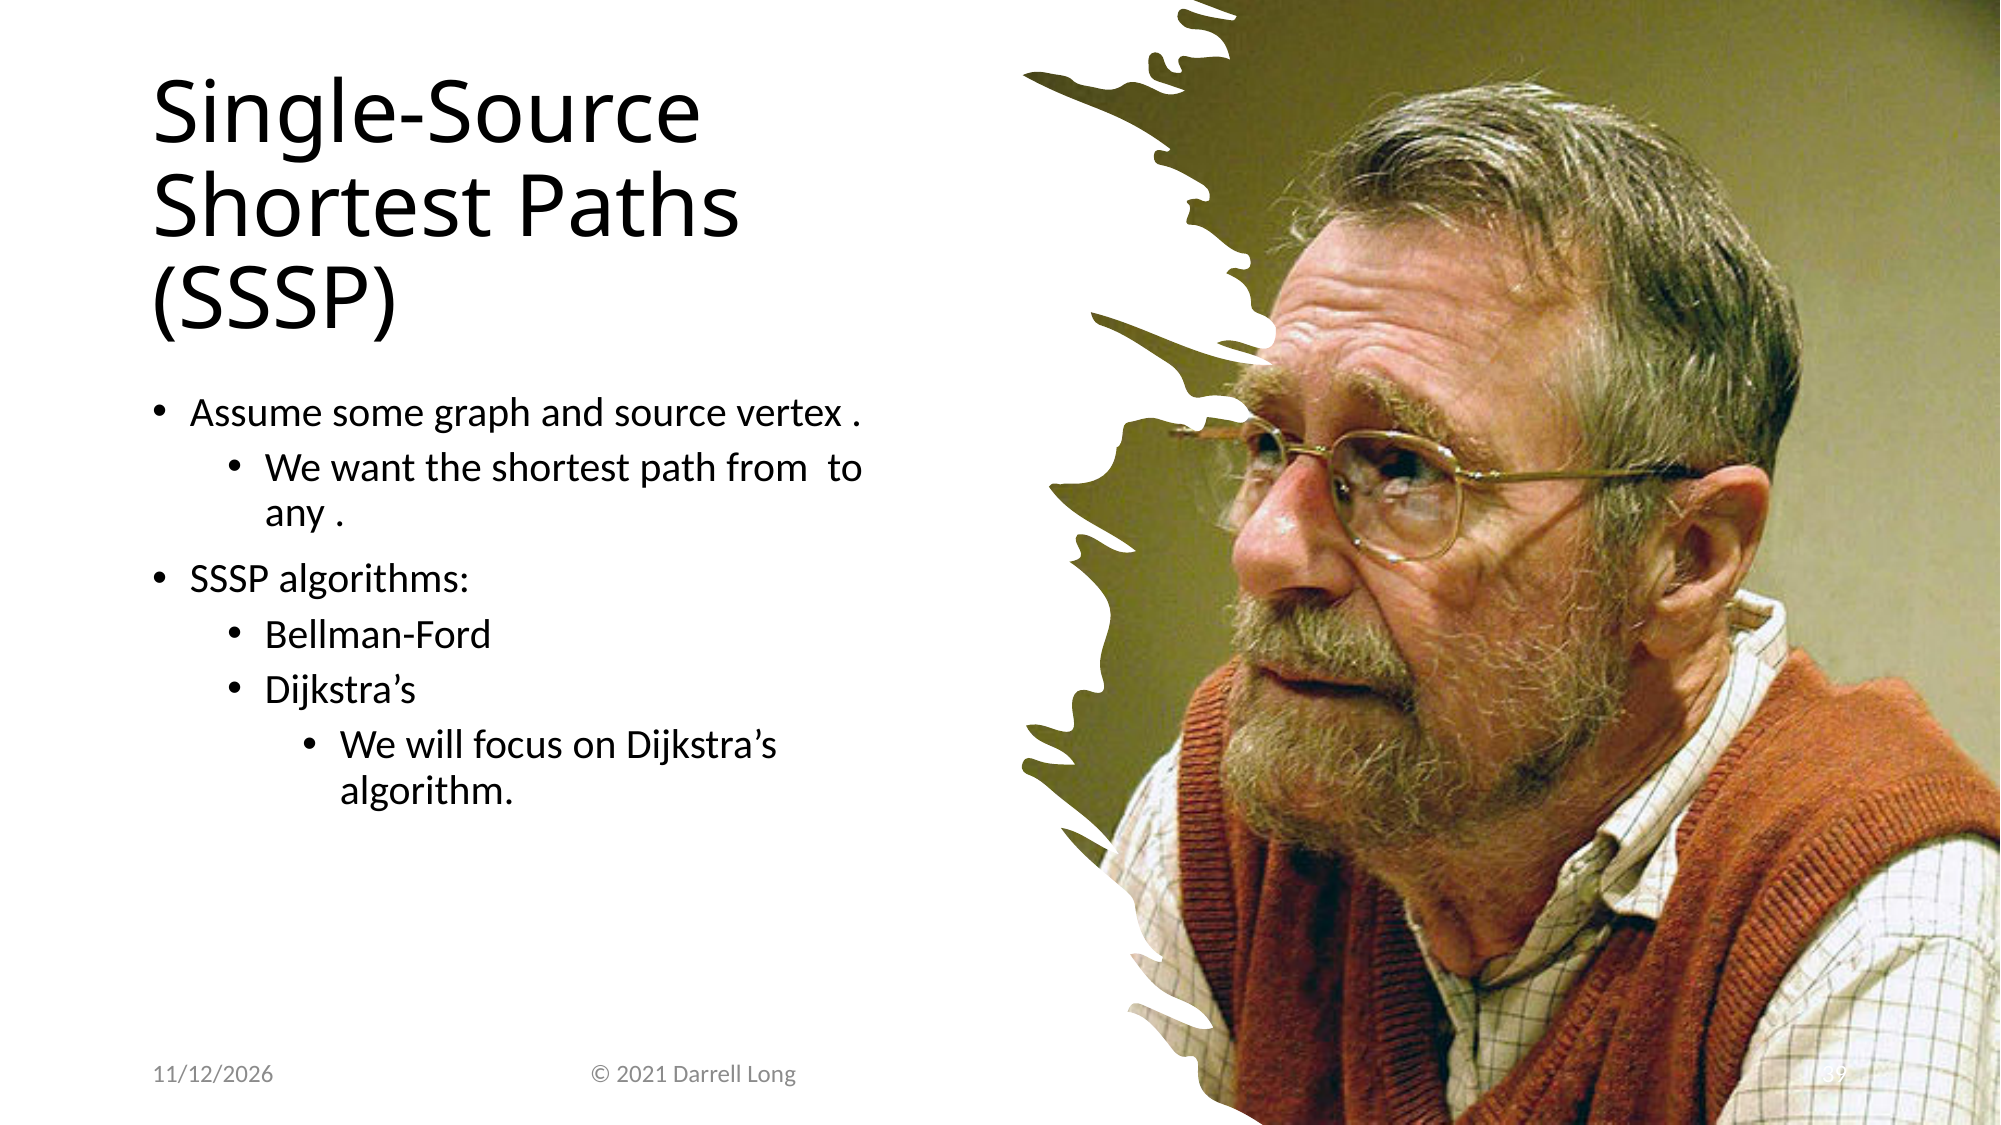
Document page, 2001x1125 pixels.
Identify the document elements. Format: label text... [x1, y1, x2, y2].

footer © 2021 Darrell Long [575, 1042, 1021, 1103]
text_box [0, 0, 1021, 1125]
picture [1021, 0, 2000, 1125]
title Single-Source Shortest Paths (SSSP) [137, 59, 999, 357]
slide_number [137, 1042, 563, 1103]
